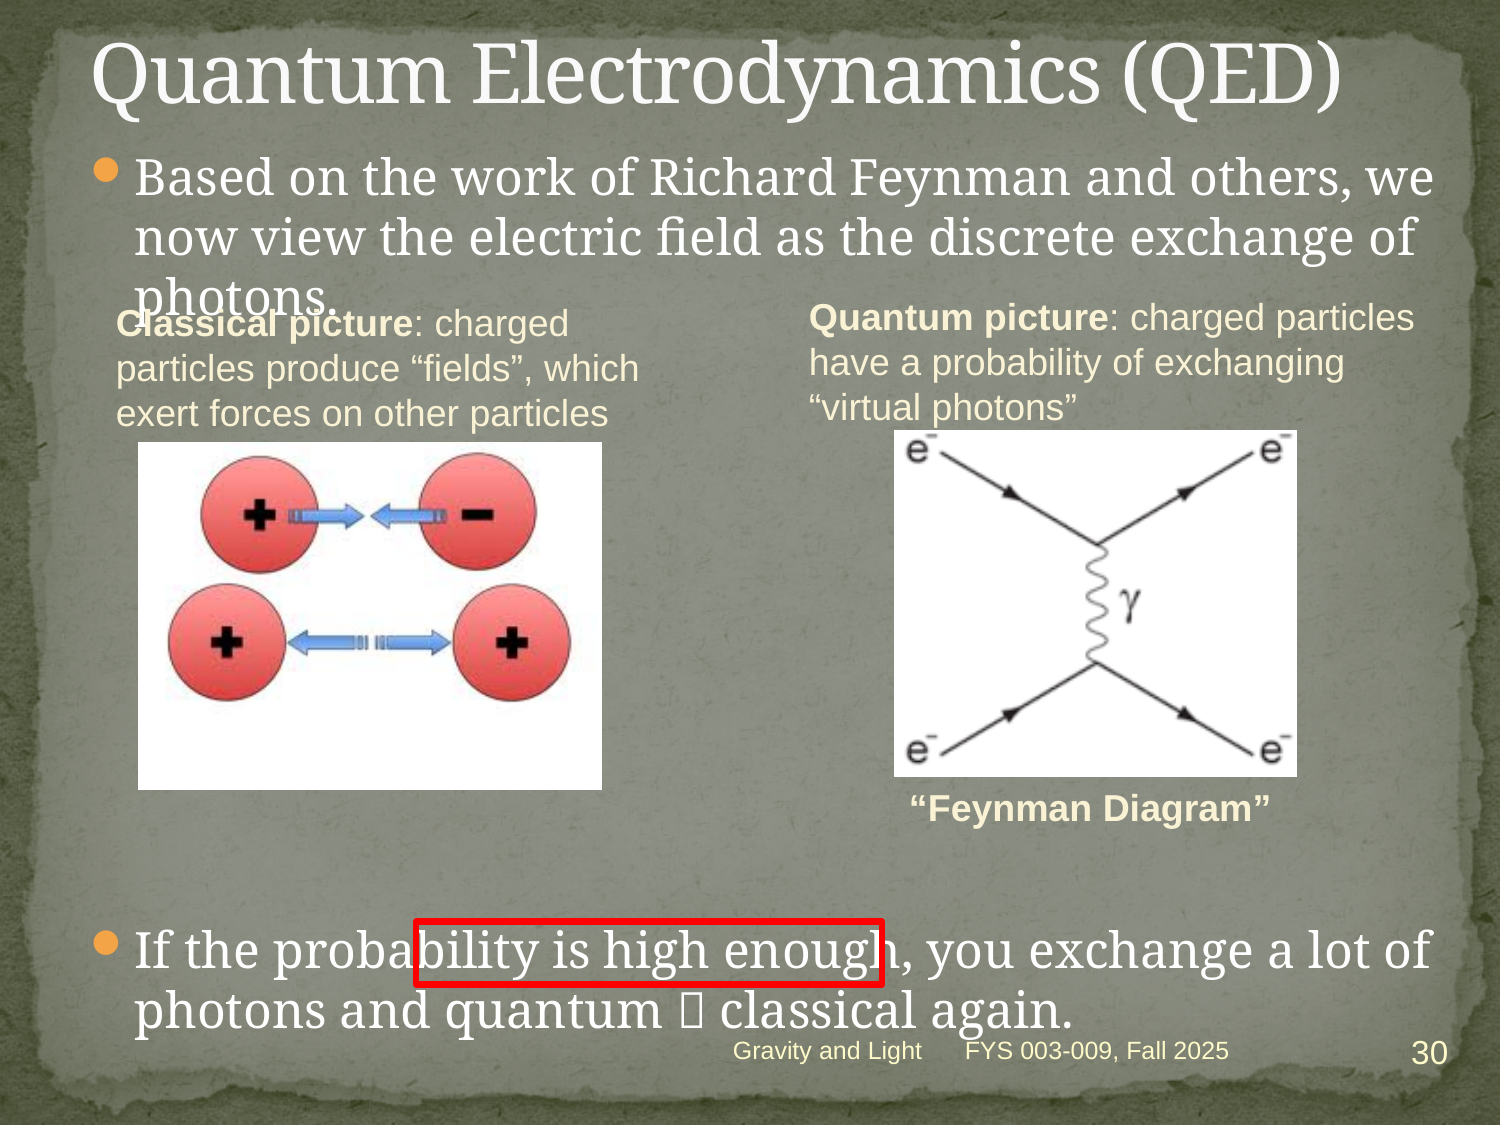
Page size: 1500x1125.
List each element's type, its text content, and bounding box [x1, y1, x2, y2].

text_box [413, 918, 885, 988]
slide_number 30 [1379, 1014, 1480, 1089]
text_box Quantum picture: charged particles have a probability of exchanging “virtual photons” [794, 285, 1450, 435]
picture [894, 432, 1297, 776]
text_box Classical picture: charged particles produce “fields”, which exert forces on other particles [101, 291, 681, 442]
list Based on the work of Richard Feynman and others, we now view the electric field as the discrete exchange of photons. If the probability is high enough, you exchange a lot of photons and quantum  classical again. [74, 137, 1456, 343]
text_box “Feynman Diagram” [850, 776, 1330, 837]
picture [138, 442, 602, 790]
footer Gravity and Light [350, 1017, 938, 1081]
slide_number FYS 003-009, Fall 2025 [950, 1017, 1375, 1081]
title Quantum Electrodynamics (QED) [74, 24, 1425, 128]
